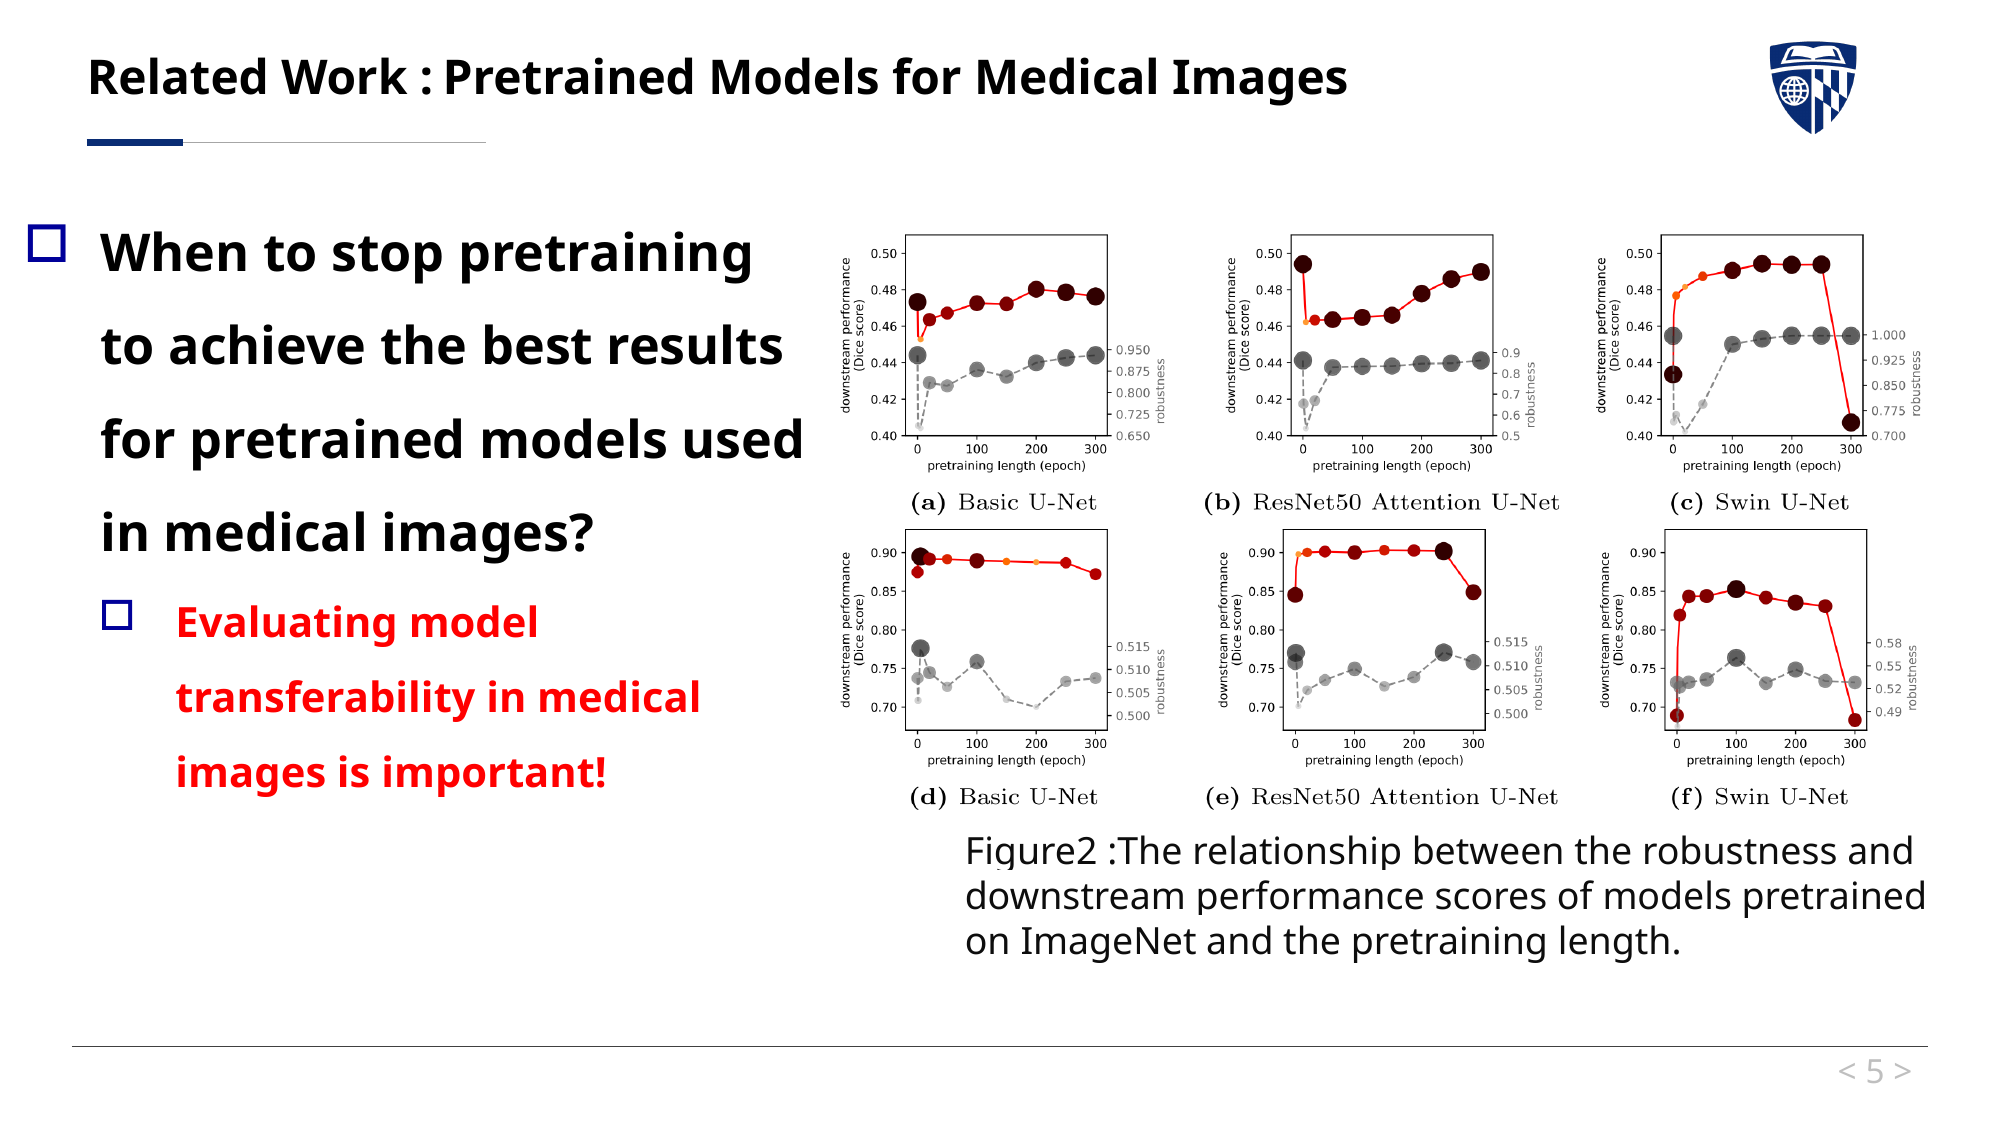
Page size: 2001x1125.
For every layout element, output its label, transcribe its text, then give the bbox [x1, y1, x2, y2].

picture [1767, 39, 1859, 138]
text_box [814, 206, 1962, 972]
list When to stop pretraining to achieve the best results for pretrained models used in medical images? Evaluating model transferability in medical images is important! [0, 180, 837, 945]
slide_number < 5 > [1477, 1048, 1928, 1097]
title Related Work : Pretrained Models for Medical Images [71, 28, 1558, 130]
